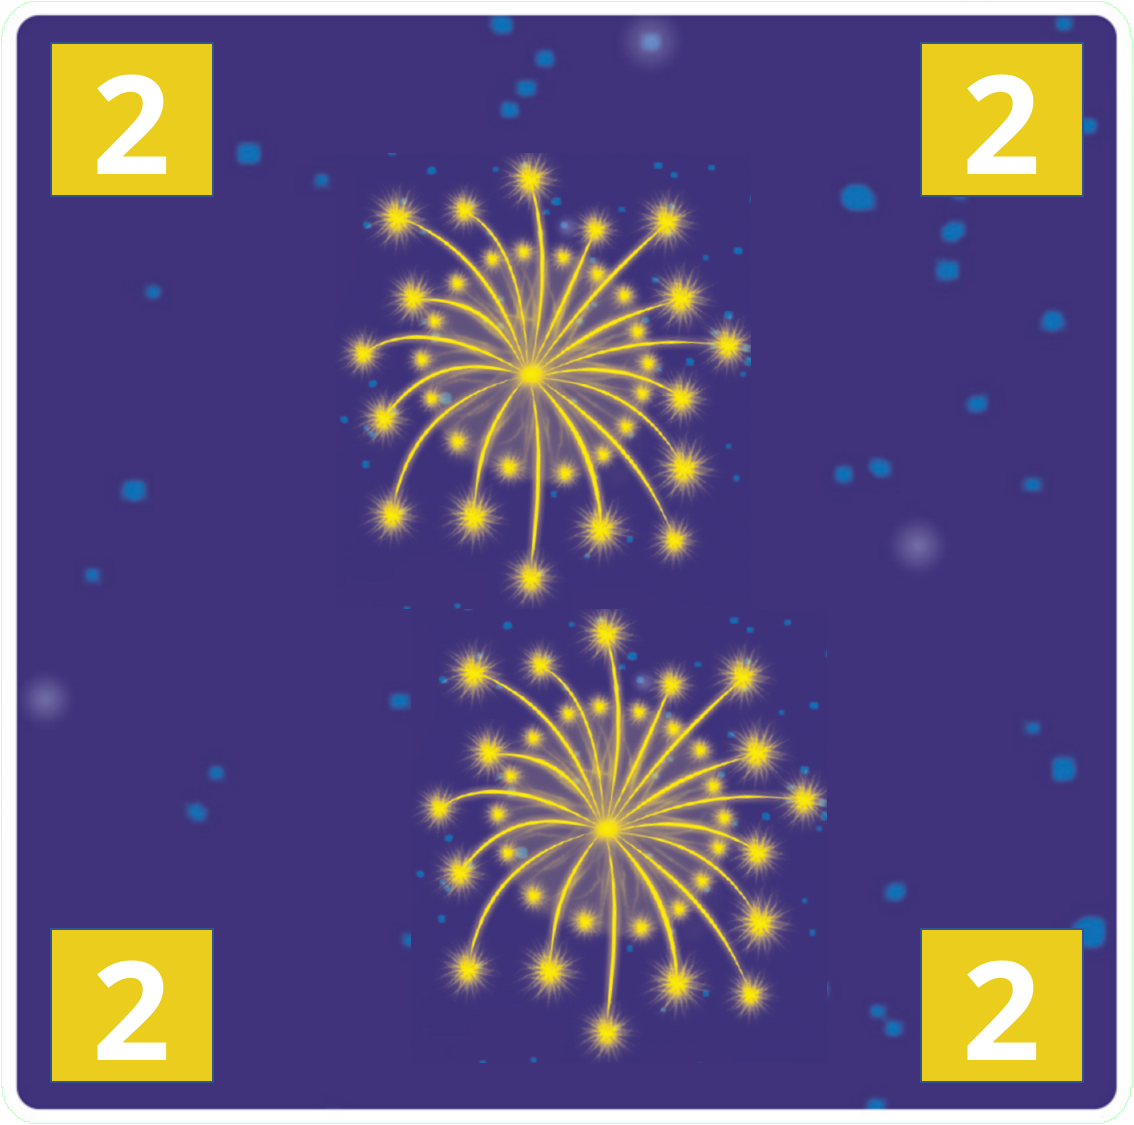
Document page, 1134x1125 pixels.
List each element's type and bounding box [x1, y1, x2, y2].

text_box [0, 0, 1134, 1125]
